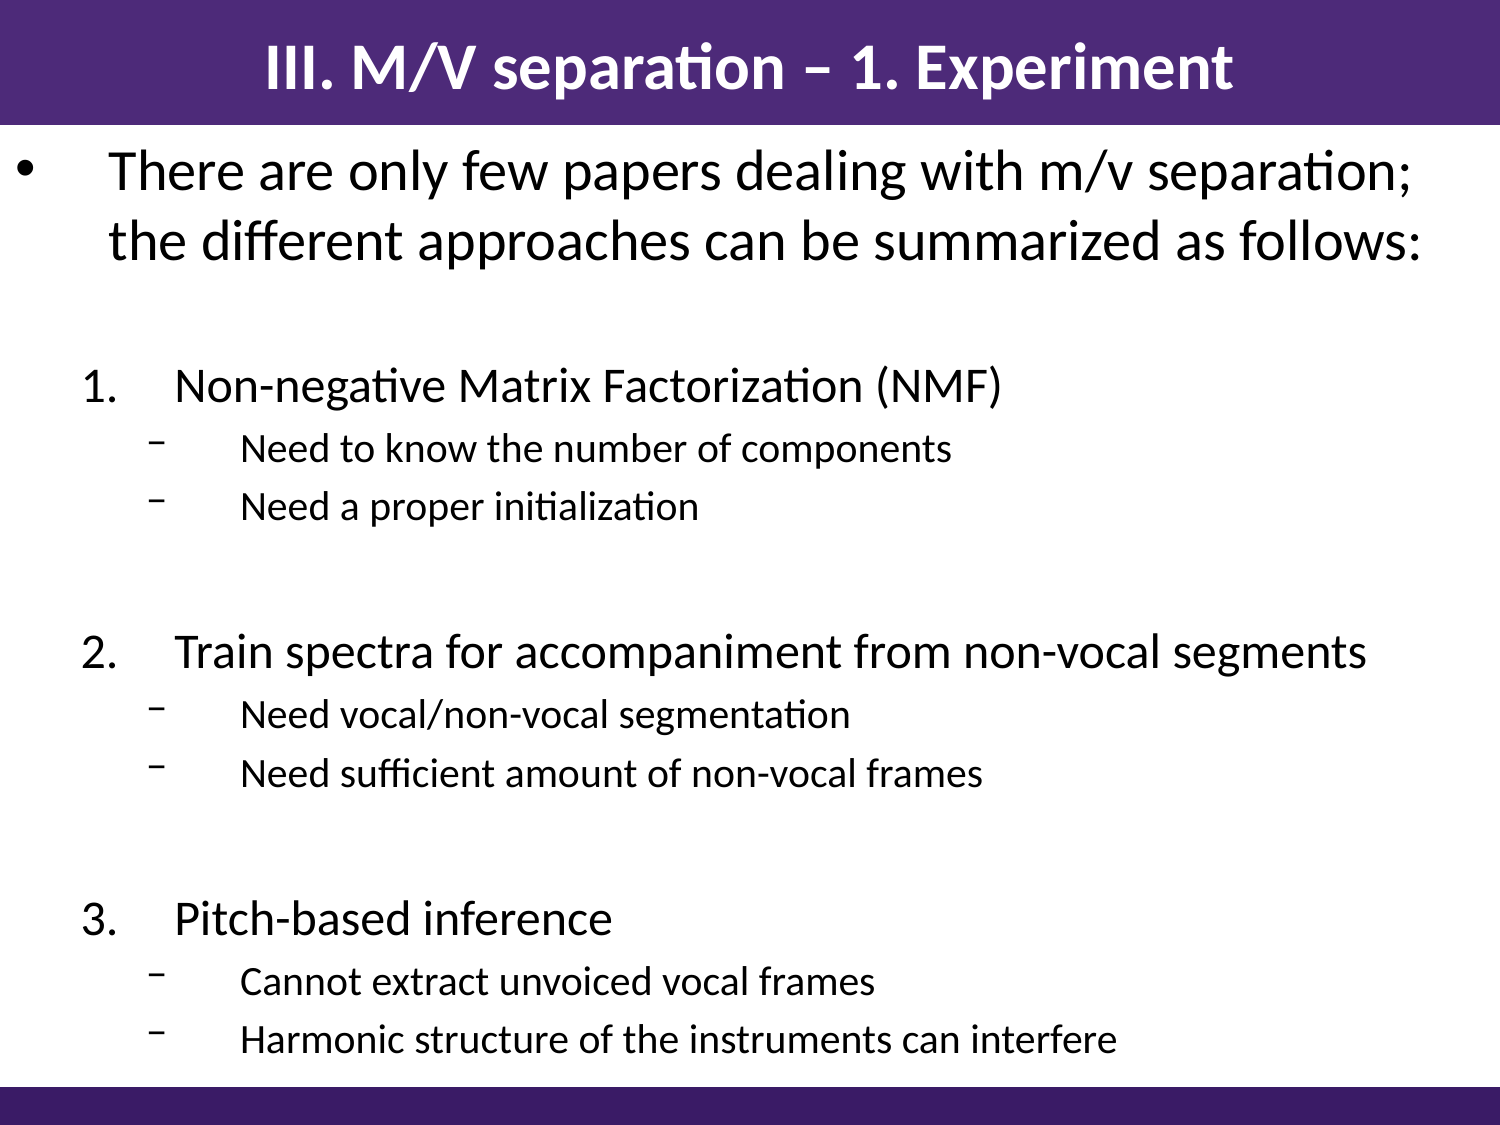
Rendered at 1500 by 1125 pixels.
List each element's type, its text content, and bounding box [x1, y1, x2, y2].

picture [0, 1087, 1500, 1125]
title III. M/V separation – 1. Experiment [0, 0, 1500, 125]
list There are only few papers dealing with m/v separation; the different approaches can be summarized as follows: Non-negative Matrix Factorization (NMF) Need to know the number of components Need a proper initialization Train spectra for accompaniment from non-vocal segments Need vocal/non-vocal segmentation Need sufficient amount of non-vocal frames Pitch-based inference Cannot extract unvoiced vocal frames Harmonic structure of the instruments can interfere [0, 125, 1500, 1086]
